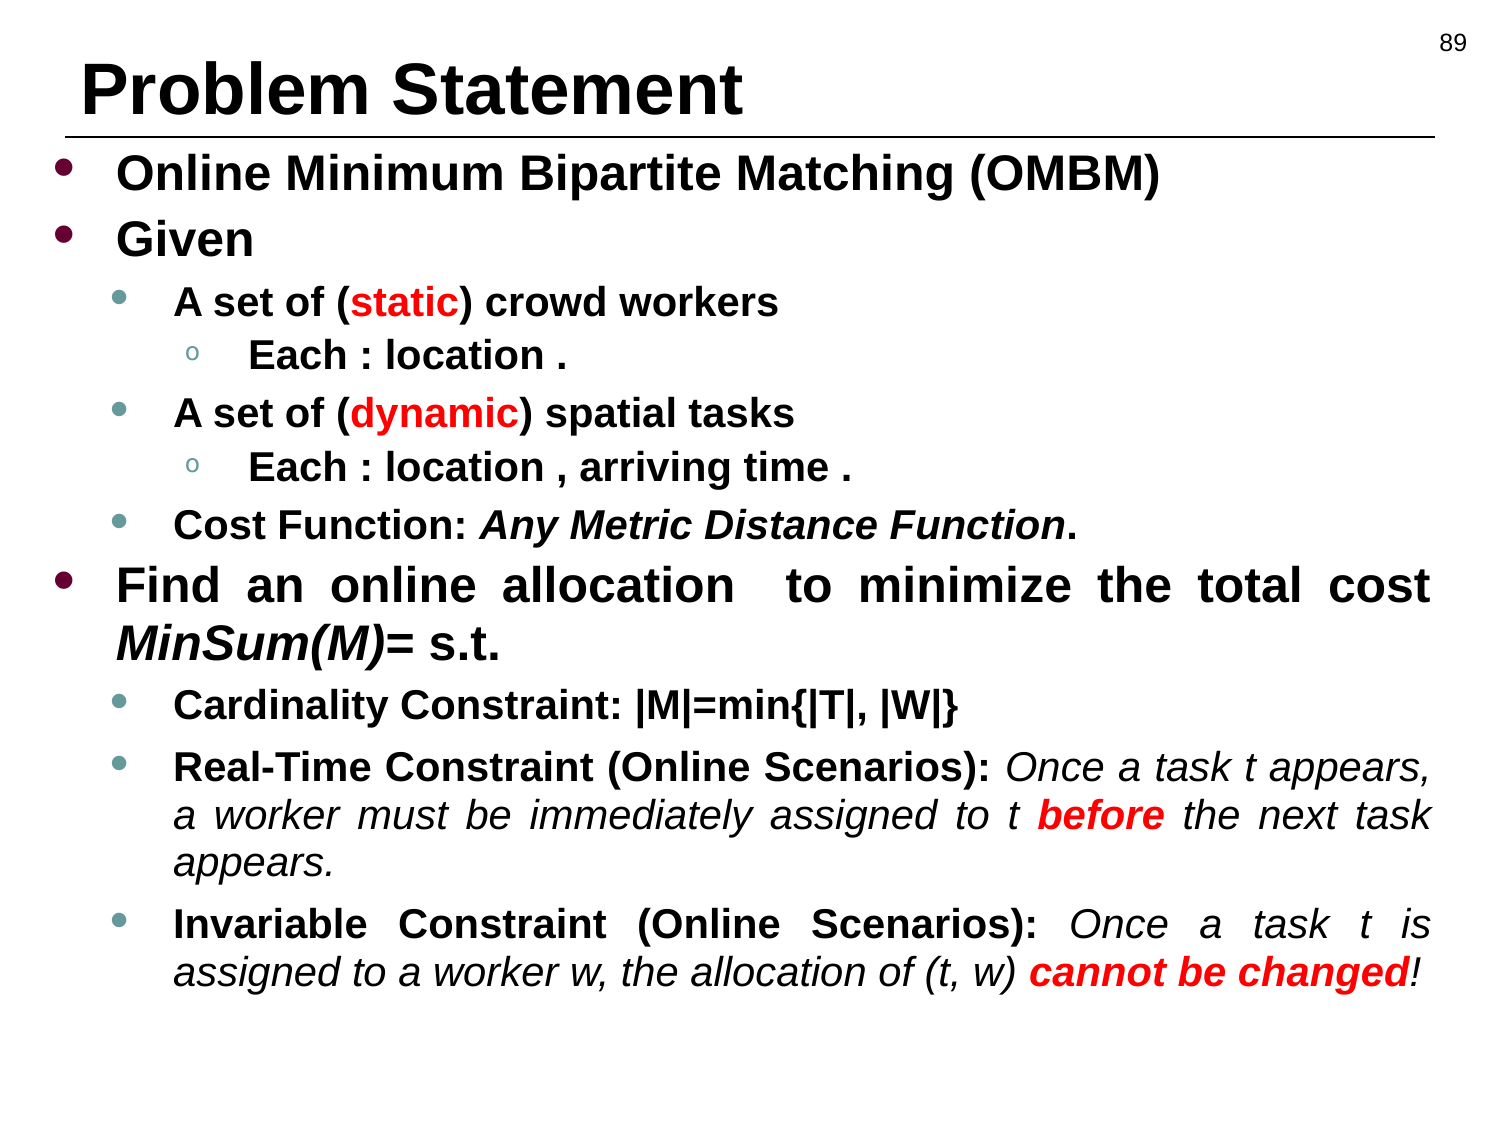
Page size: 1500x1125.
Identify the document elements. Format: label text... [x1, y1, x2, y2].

title Problem Statement [64, 20, 1500, 138]
slide_number 89 [1131, 18, 1483, 62]
